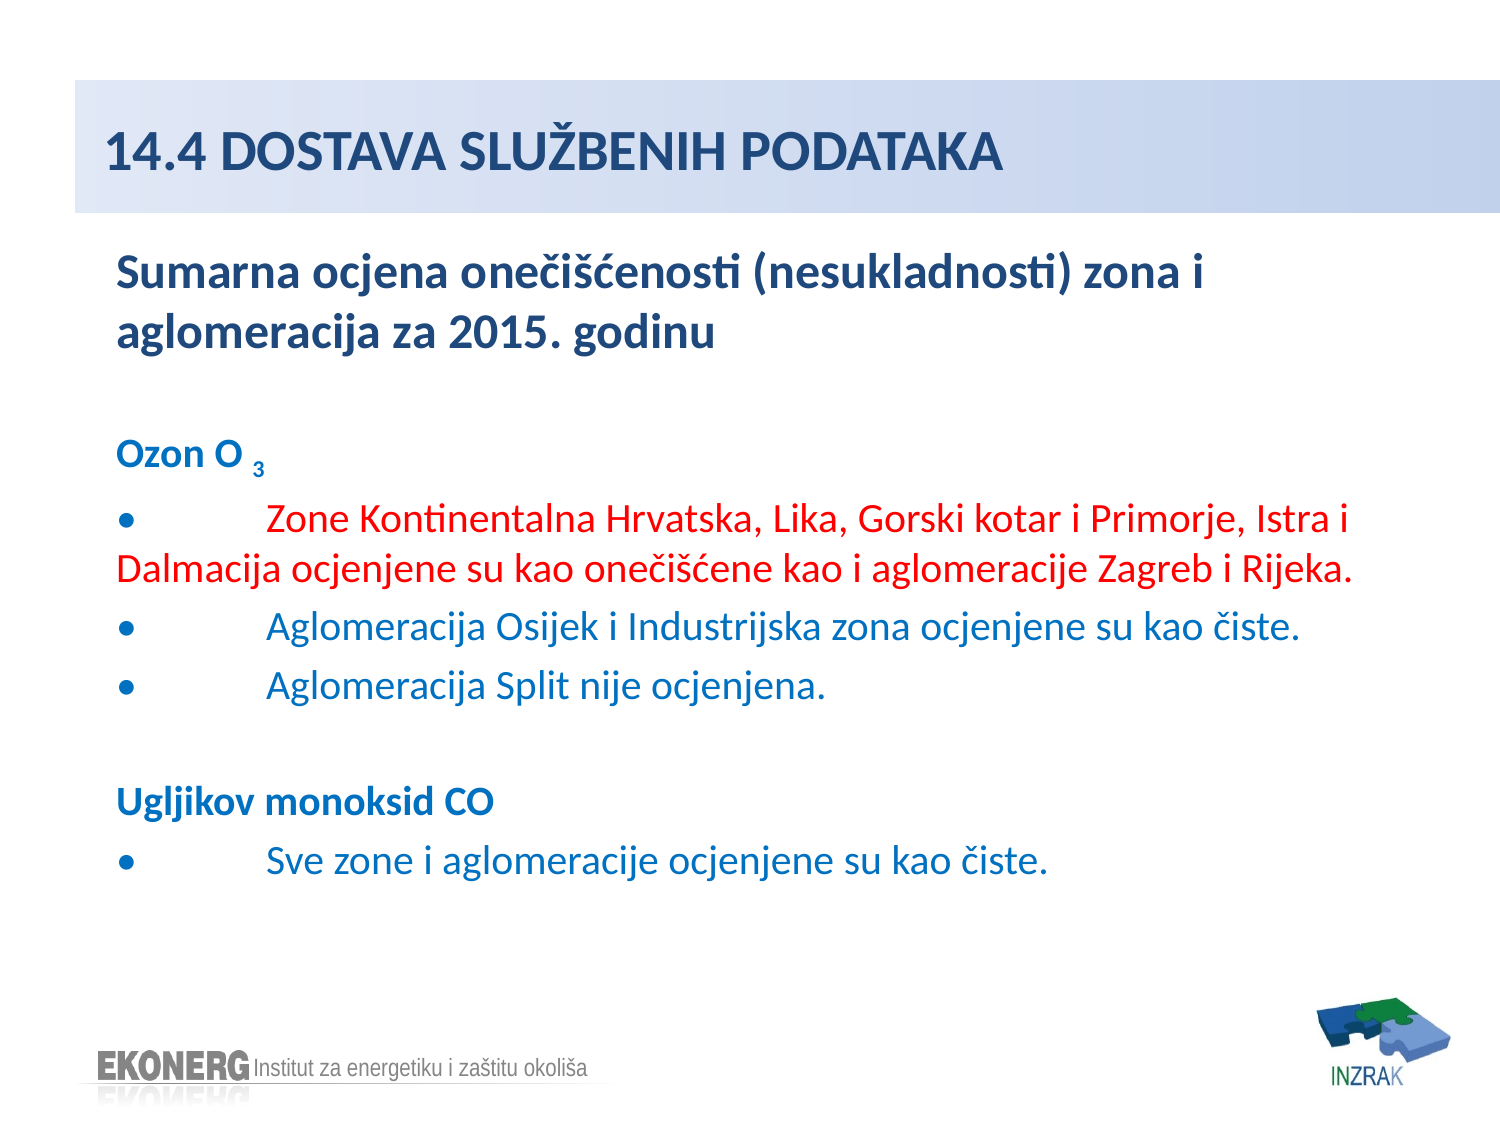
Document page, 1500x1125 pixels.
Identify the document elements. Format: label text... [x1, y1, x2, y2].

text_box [61, 1038, 636, 1112]
text_box Sumarna ocjena onečišćenosti (nesukladnosti) zona i aglomeracija za 2015. godinu Ozon O 3 • Zone Kontinentalna Hrvatska, Lika, Gorski kotar i Primorje, Istra i Dalmacija ocjenjene su kao onečišćene kao i aglomeracije Zagreb i Rijeka. • Aglomeracija Osijek i Industrijska zona ocjenjene su kao čiste. • Aglomeracija Split nije ocjenjena. Ugljikov monoksid CO • Sve zone i aglomeracije ocjenjene su kao čiste. [26, 231, 1471, 1021]
picture [1315, 996, 1451, 1093]
title 14.4 DOSTAVA SLUŽBENIH PODATAKA [75, 80, 1500, 213]
